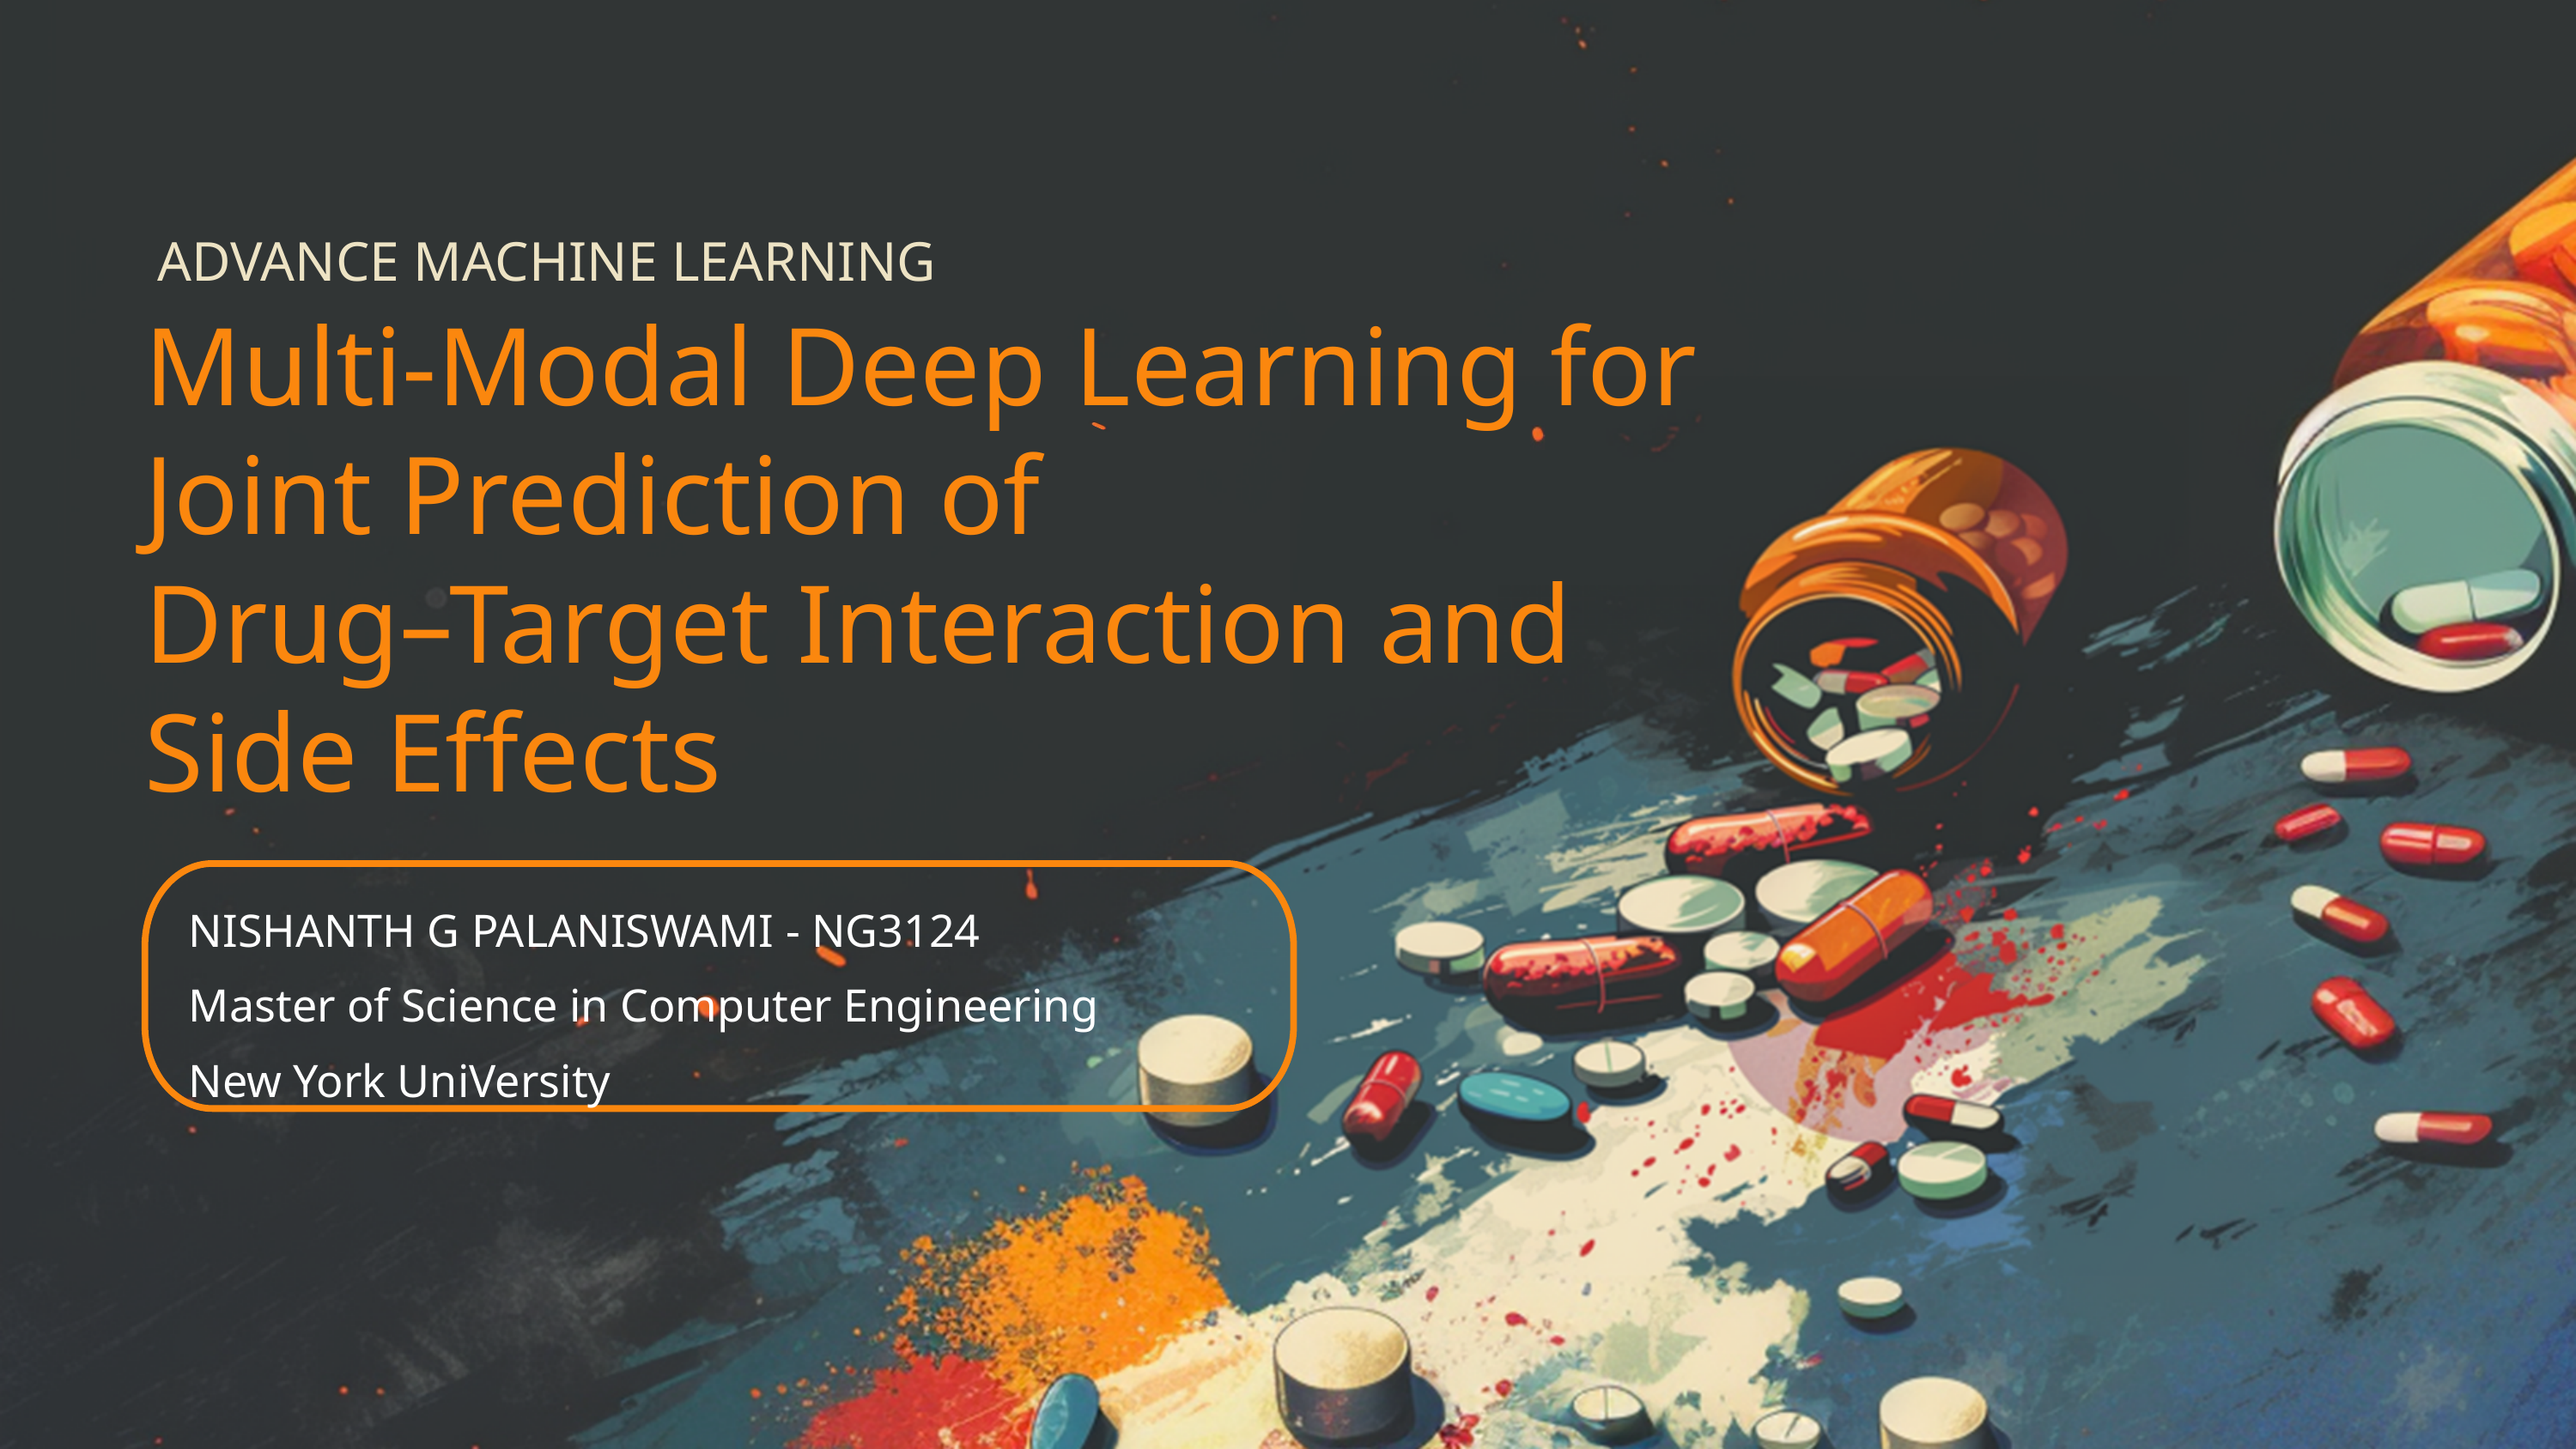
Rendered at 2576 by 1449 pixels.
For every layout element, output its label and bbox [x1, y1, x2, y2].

picture [0, 0, 2576, 1449]
text_box [144, 819, 1294, 1109]
